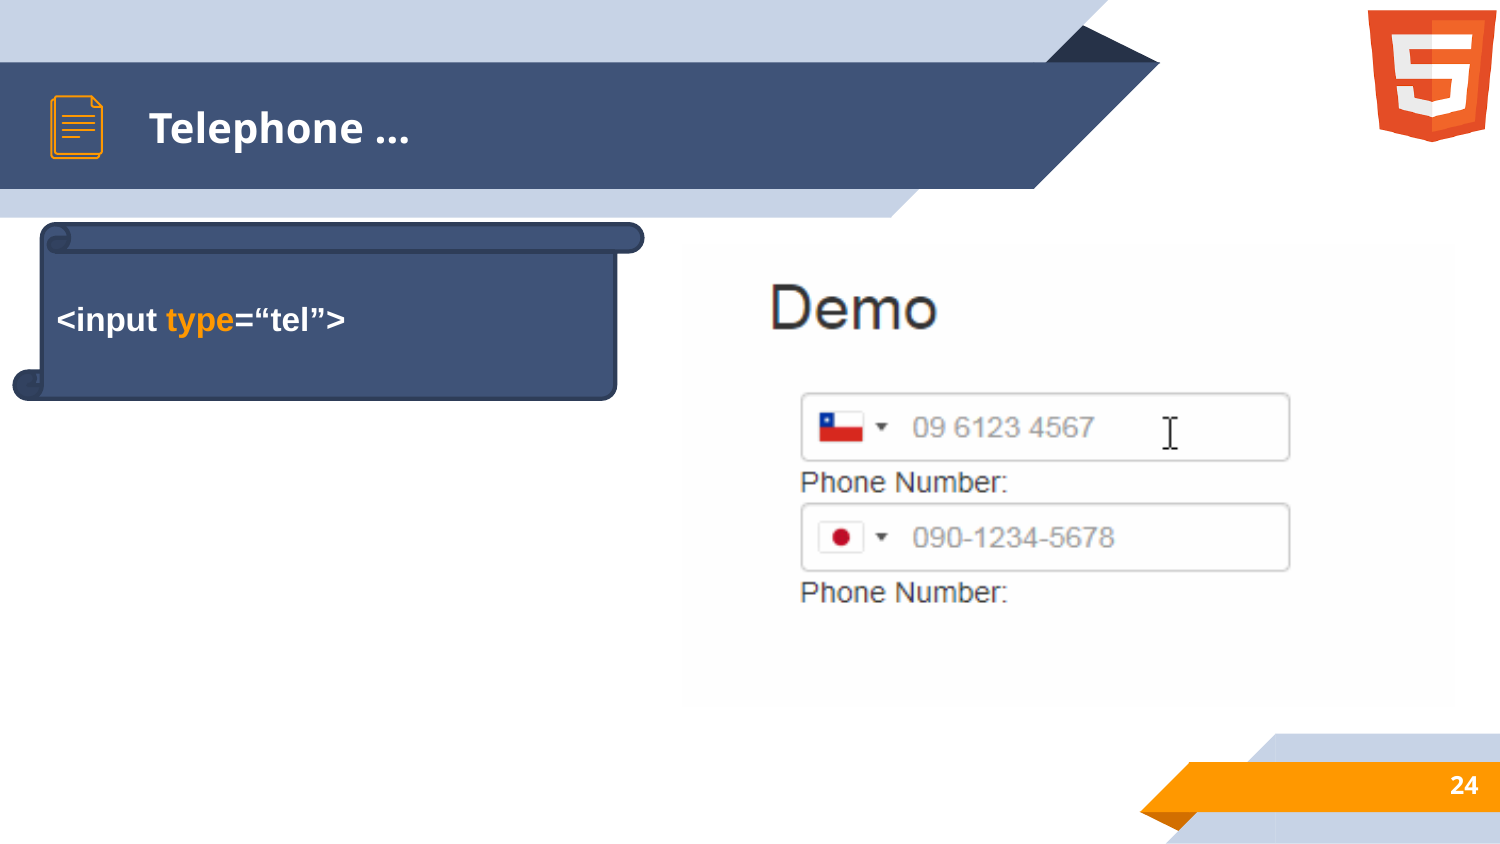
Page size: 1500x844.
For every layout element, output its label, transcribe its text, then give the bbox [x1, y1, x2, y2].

slide_number 24 [1249, 760, 1494, 813]
picture [682, 244, 1455, 707]
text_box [50, 96, 103, 159]
text_box <input type=“tel”> [12, 222, 645, 401]
picture [1365, 8, 1500, 144]
title Telephone … [133, 64, 997, 190]
